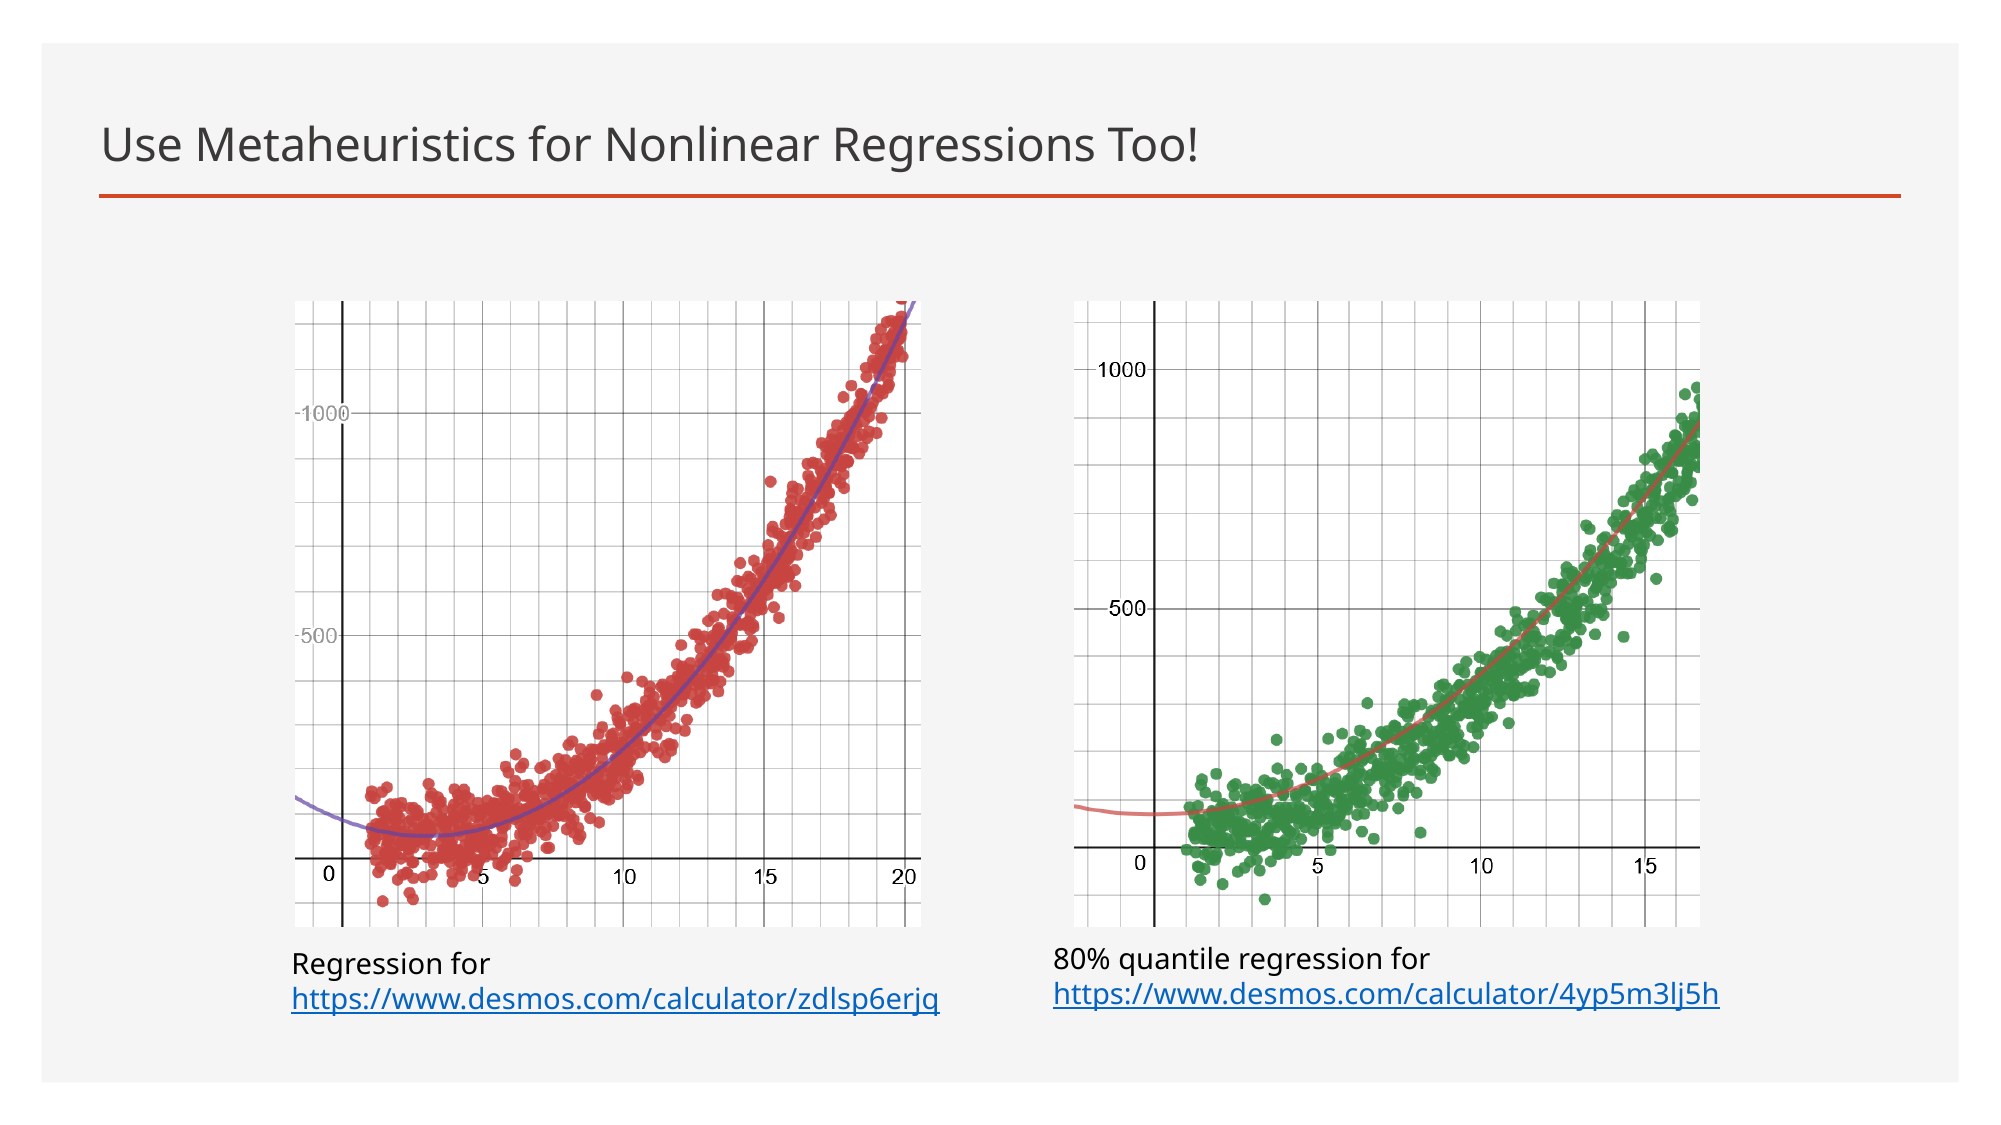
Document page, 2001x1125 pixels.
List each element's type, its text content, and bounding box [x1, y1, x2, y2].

title Use Metaheuristics for Nonlinear Regressions Too! [85, 73, 1328, 179]
picture [295, 301, 921, 927]
picture [1074, 301, 1700, 927]
